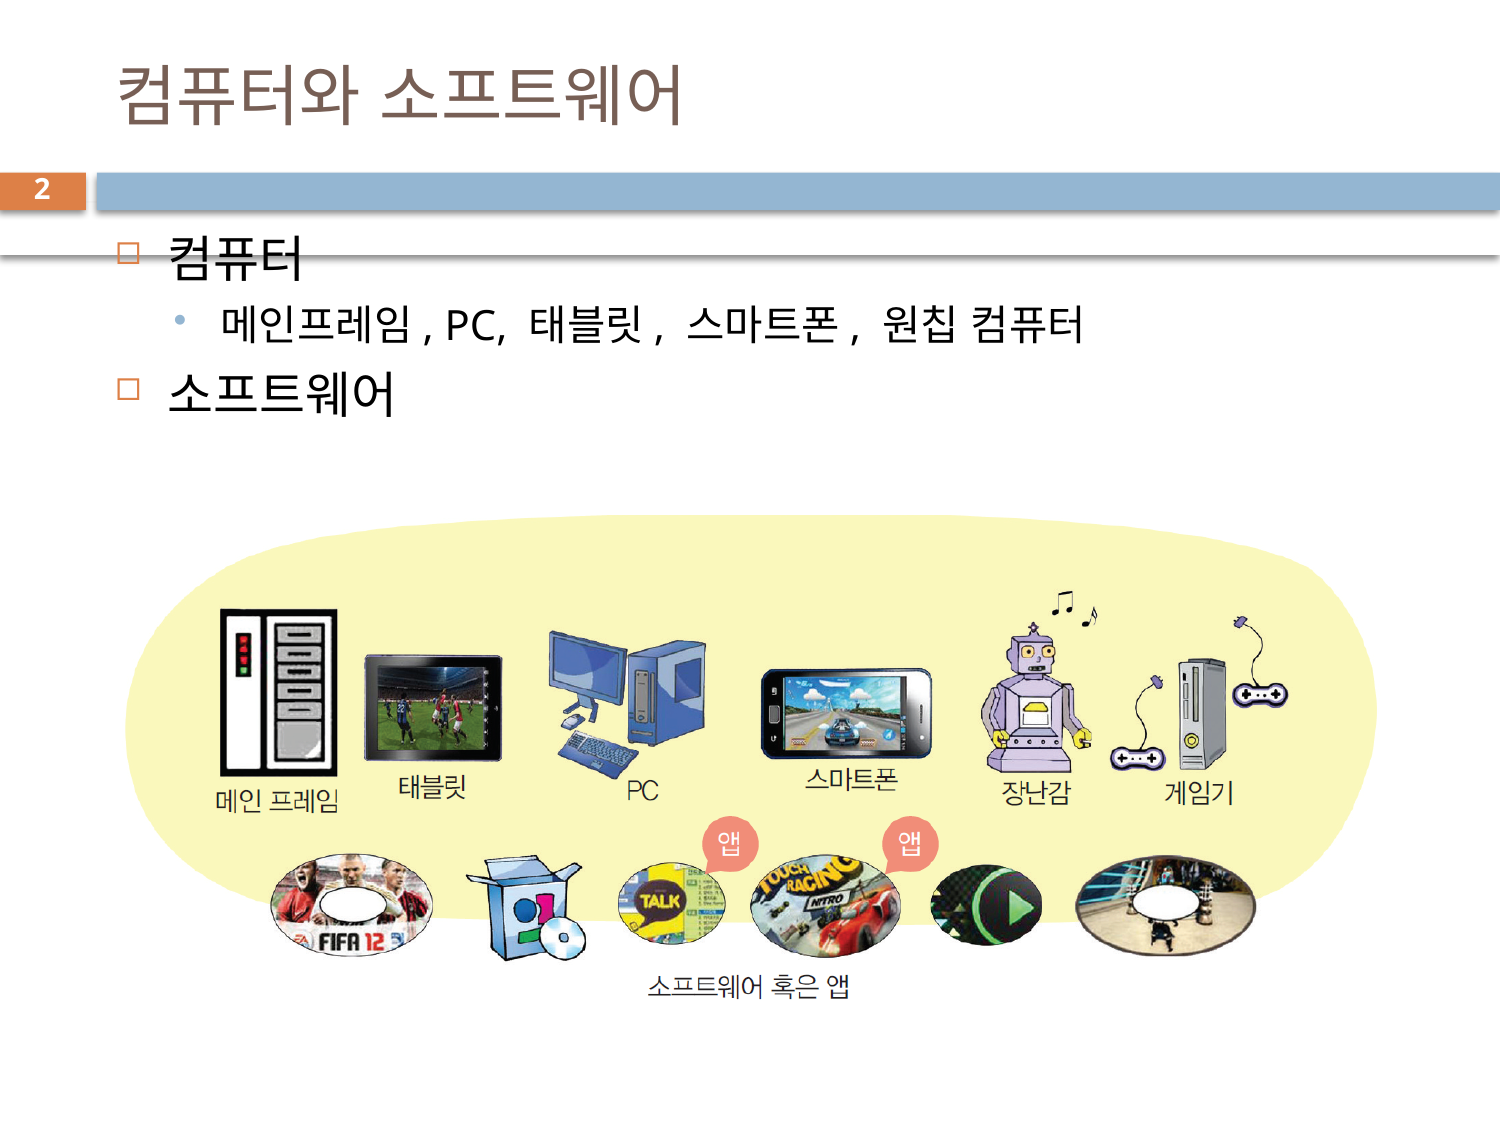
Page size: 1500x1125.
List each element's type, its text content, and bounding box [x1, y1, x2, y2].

list 컴퓨터 메인프레임, PC, 태블릿, 스마트폰, 원칩 컴퓨터 소프트웨어 [100, 219, 1438, 1047]
title 컴퓨터와 소프트웨어 [100, 37, 1438, 149]
picture [64, 514, 1414, 1024]
slide_number 2 [0, 170, 87, 211]
